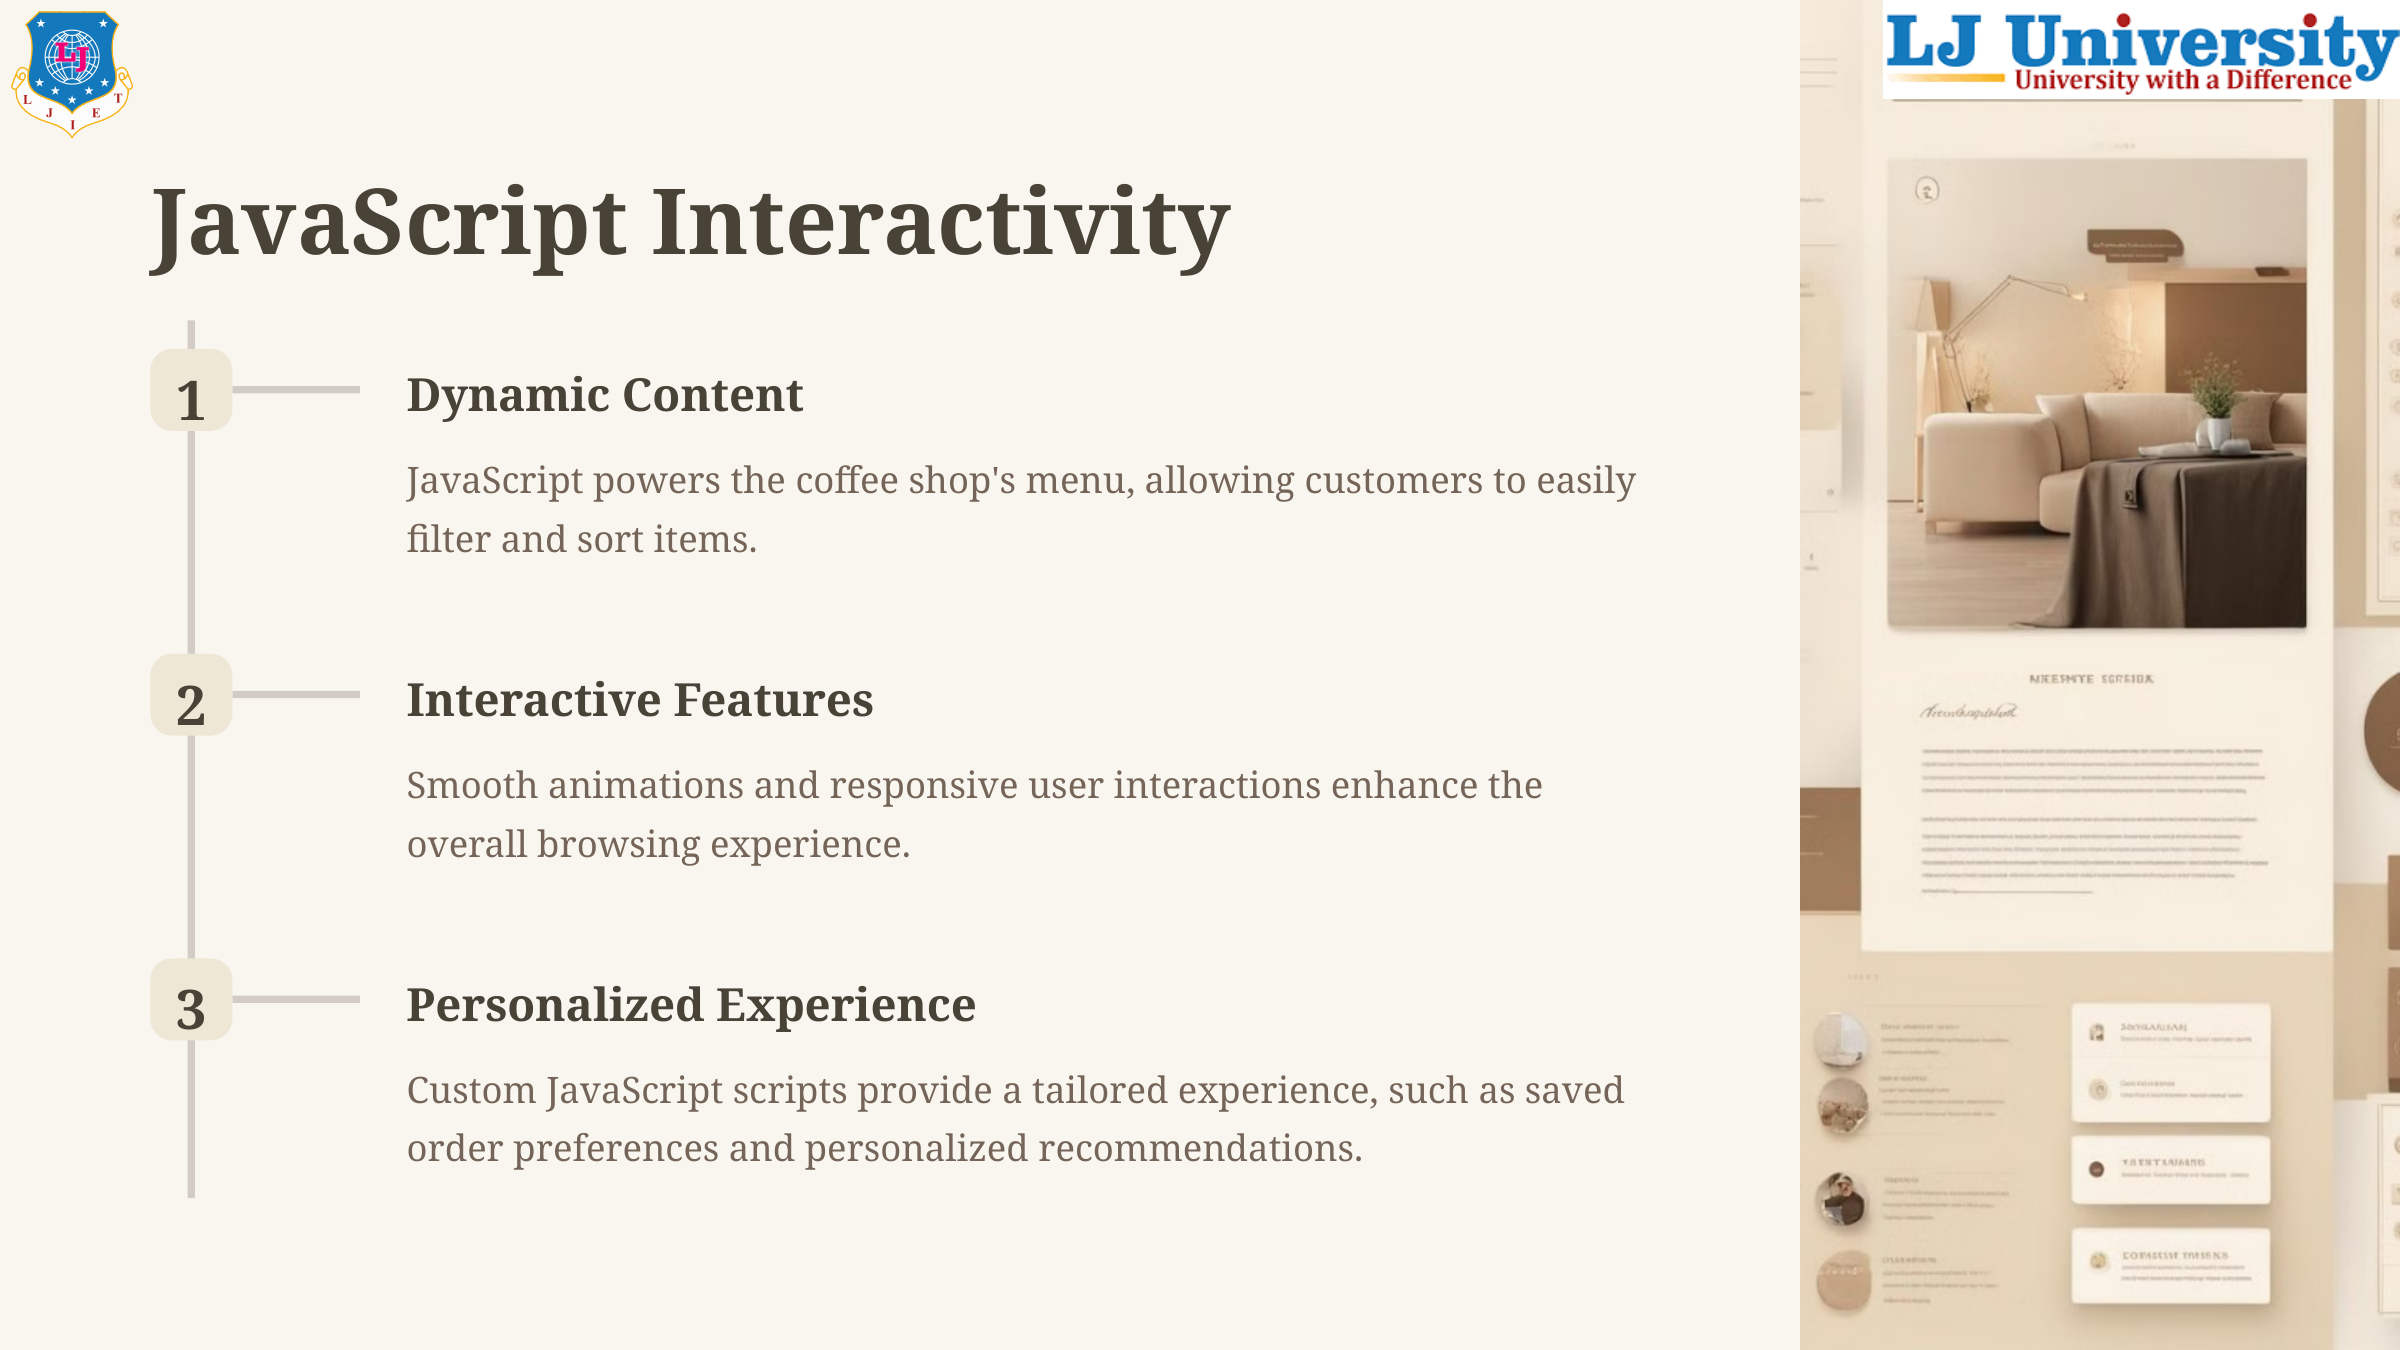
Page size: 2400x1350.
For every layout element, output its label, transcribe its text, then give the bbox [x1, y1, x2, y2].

picture [11, 11, 133, 139]
text_box [187, 736, 195, 958]
text_box [233, 995, 360, 1003]
picture [1799, 0, 2400, 1350]
text_box Dynamic Content [391, 356, 848, 414]
text_box Personalized Experience [391, 966, 945, 1024]
text_box [187, 1041, 195, 1199]
text_box [187, 320, 195, 348]
text_box [0, 0, 1799, 1350]
text_box [150, 958, 233, 1041]
text_box Custom JavaScript scripts provide a tailored experience, such as saved order preferences and personalized recommendations. [391, 1045, 1664, 1162]
text_box [187, 431, 195, 653]
text_box [233, 690, 360, 699]
text_box [150, 348, 233, 431]
text_box 3 [174, 965, 208, 1034]
text_box 1 [178, 355, 205, 424]
text_box 2 [174, 660, 208, 729]
text_box [233, 386, 360, 394]
text_box Smooth animations and responsive user interactions enhance the overall browsing experience. [391, 740, 1664, 857]
text_box [150, 653, 233, 736]
text_box JavaScript powers the coffee shop's menu, allowing customers to easily filter and sort items. [391, 435, 1664, 553]
text_box JavaScript Interactivity [136, 151, 1191, 266]
text_box Interactive Features [391, 661, 848, 719]
